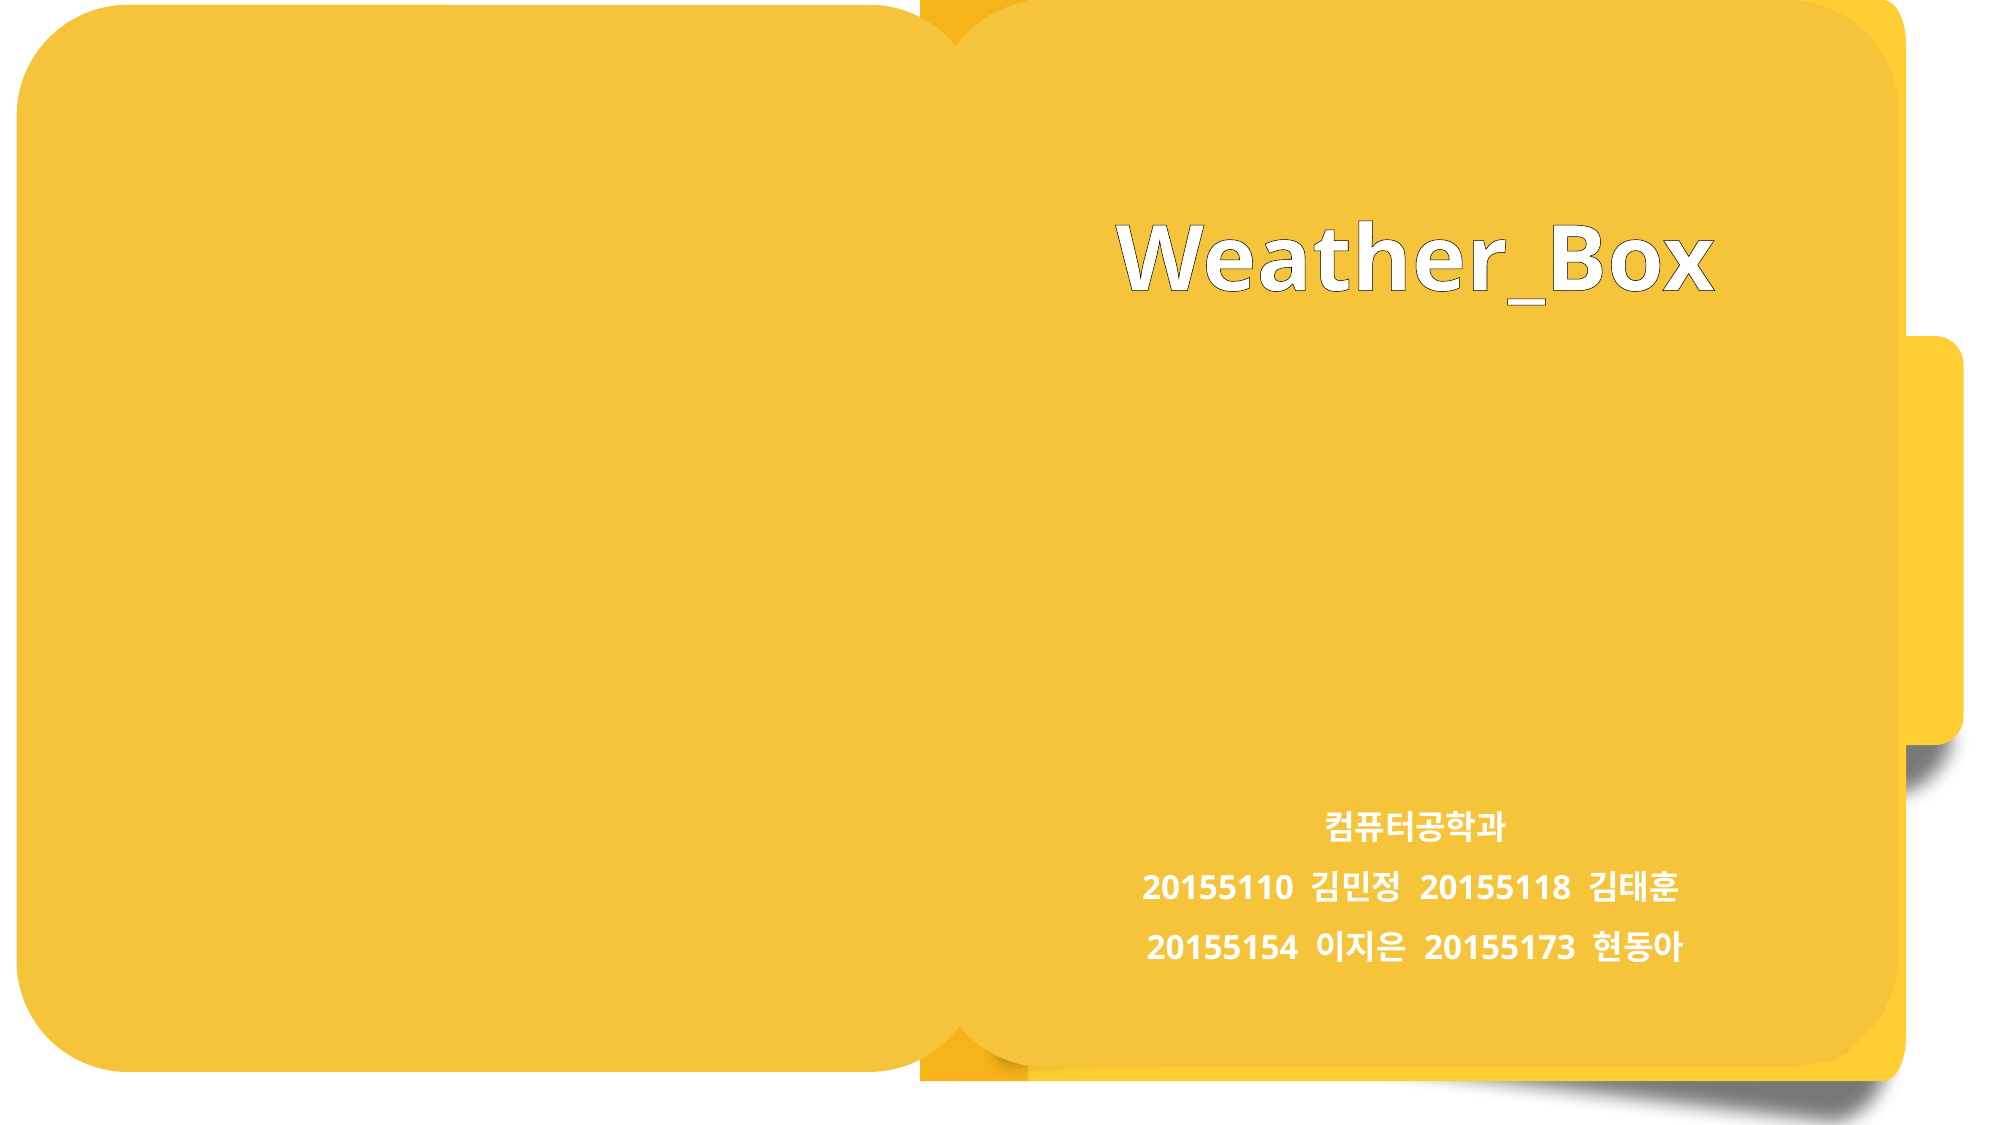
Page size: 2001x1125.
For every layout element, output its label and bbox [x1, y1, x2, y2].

text_box [920, 0, 1976, 1116]
text_box [15, 3, 920, 1074]
